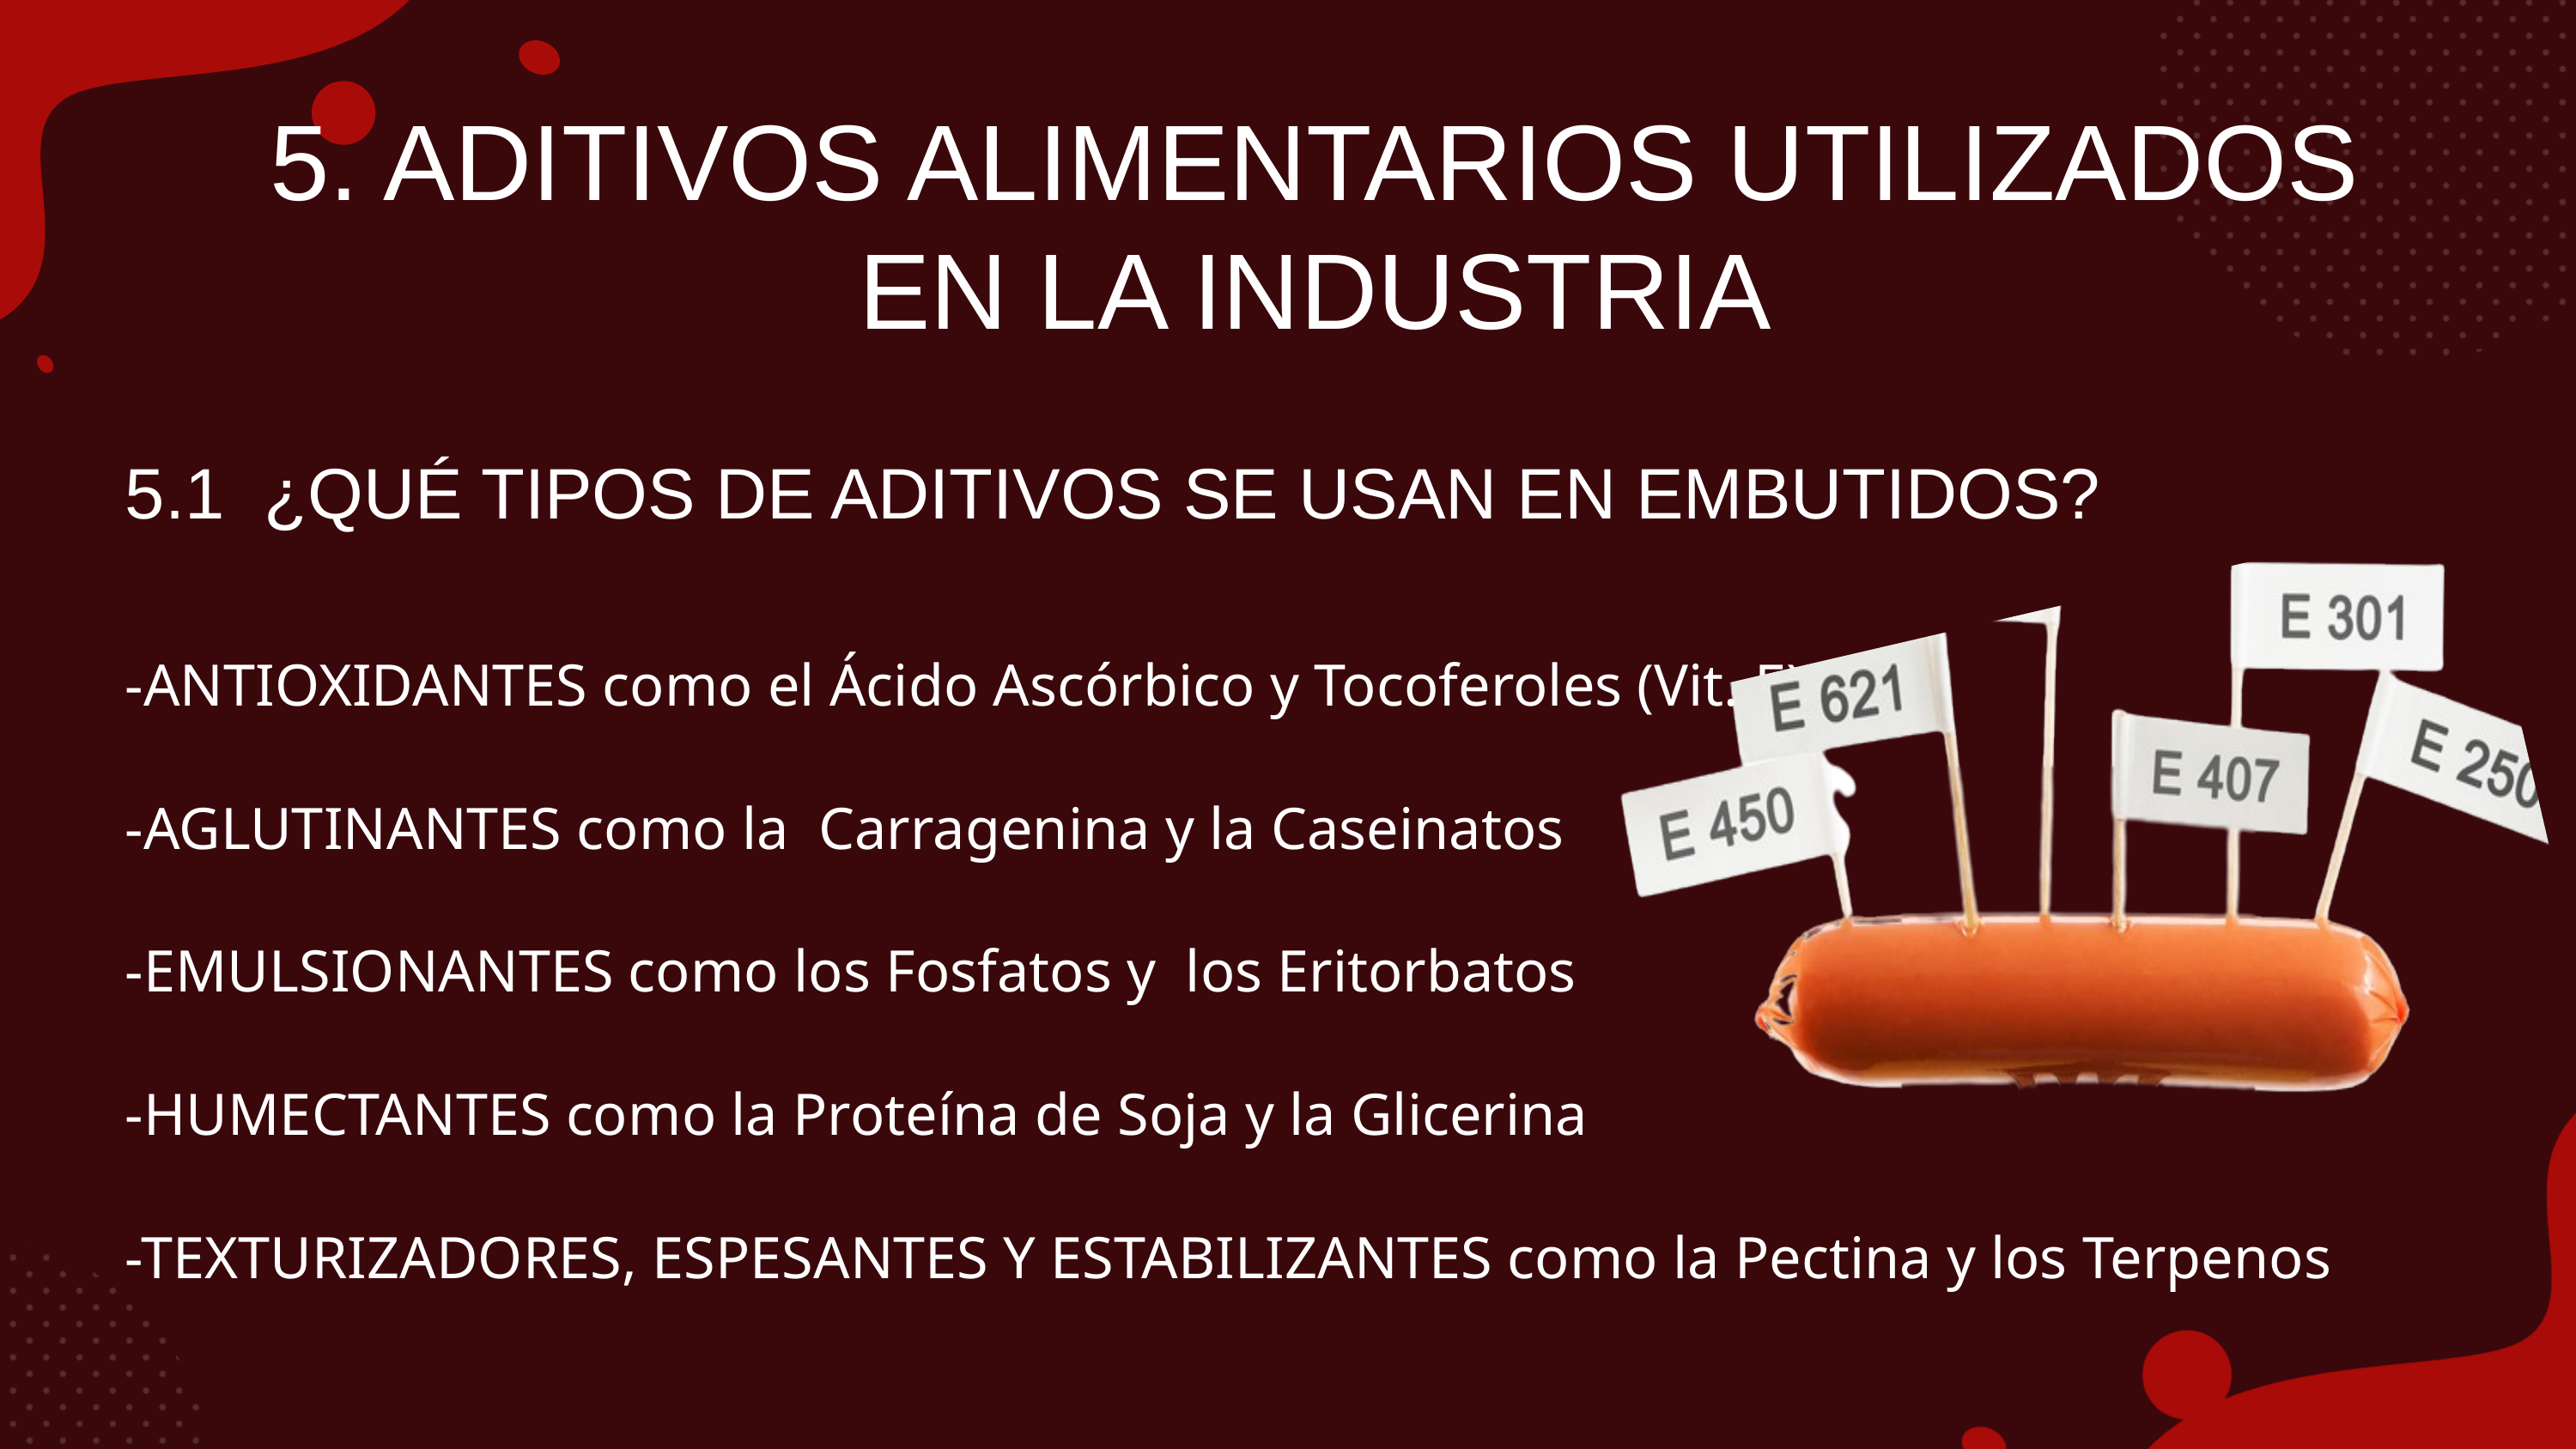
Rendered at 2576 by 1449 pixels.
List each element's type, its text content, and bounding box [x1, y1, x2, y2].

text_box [311, 81, 376, 145]
text_box -ANTIOXIDANTES como el Ácido Ascórbico y Tocoferoles (Vit. E) -AGLUTINANTES como la Carragenina y la Caseinatos -EMULSIONANTES como los Fosfatos y los Eritorbatos -HUMECTANTES como la Proteína de Soja y la Glicerina -TEXTURIZADORES, ESPESANTES Y ESTABILIZANTES como la Pectina y los Terpenos [125, 574, 2576, 1290]
text_box 5. ADITIVOS ALIMENTARIOS UTILIZADOS EN LA INDUSTRIA [199, 93, 2432, 352]
text_box [1956, 1290, 2576, 1449]
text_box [0, 0, 439, 331]
text_box [2150, 0, 2576, 355]
text_box 5.1 ¿QUÉ TIPOS DE ADITIVOS SE USAN EN EMBUTIDOS? [125, 446, 2432, 533]
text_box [518, 40, 562, 75]
text_box [1567, 510, 2576, 1268]
text_box [0, 1238, 216, 1449]
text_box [35, 355, 55, 373]
